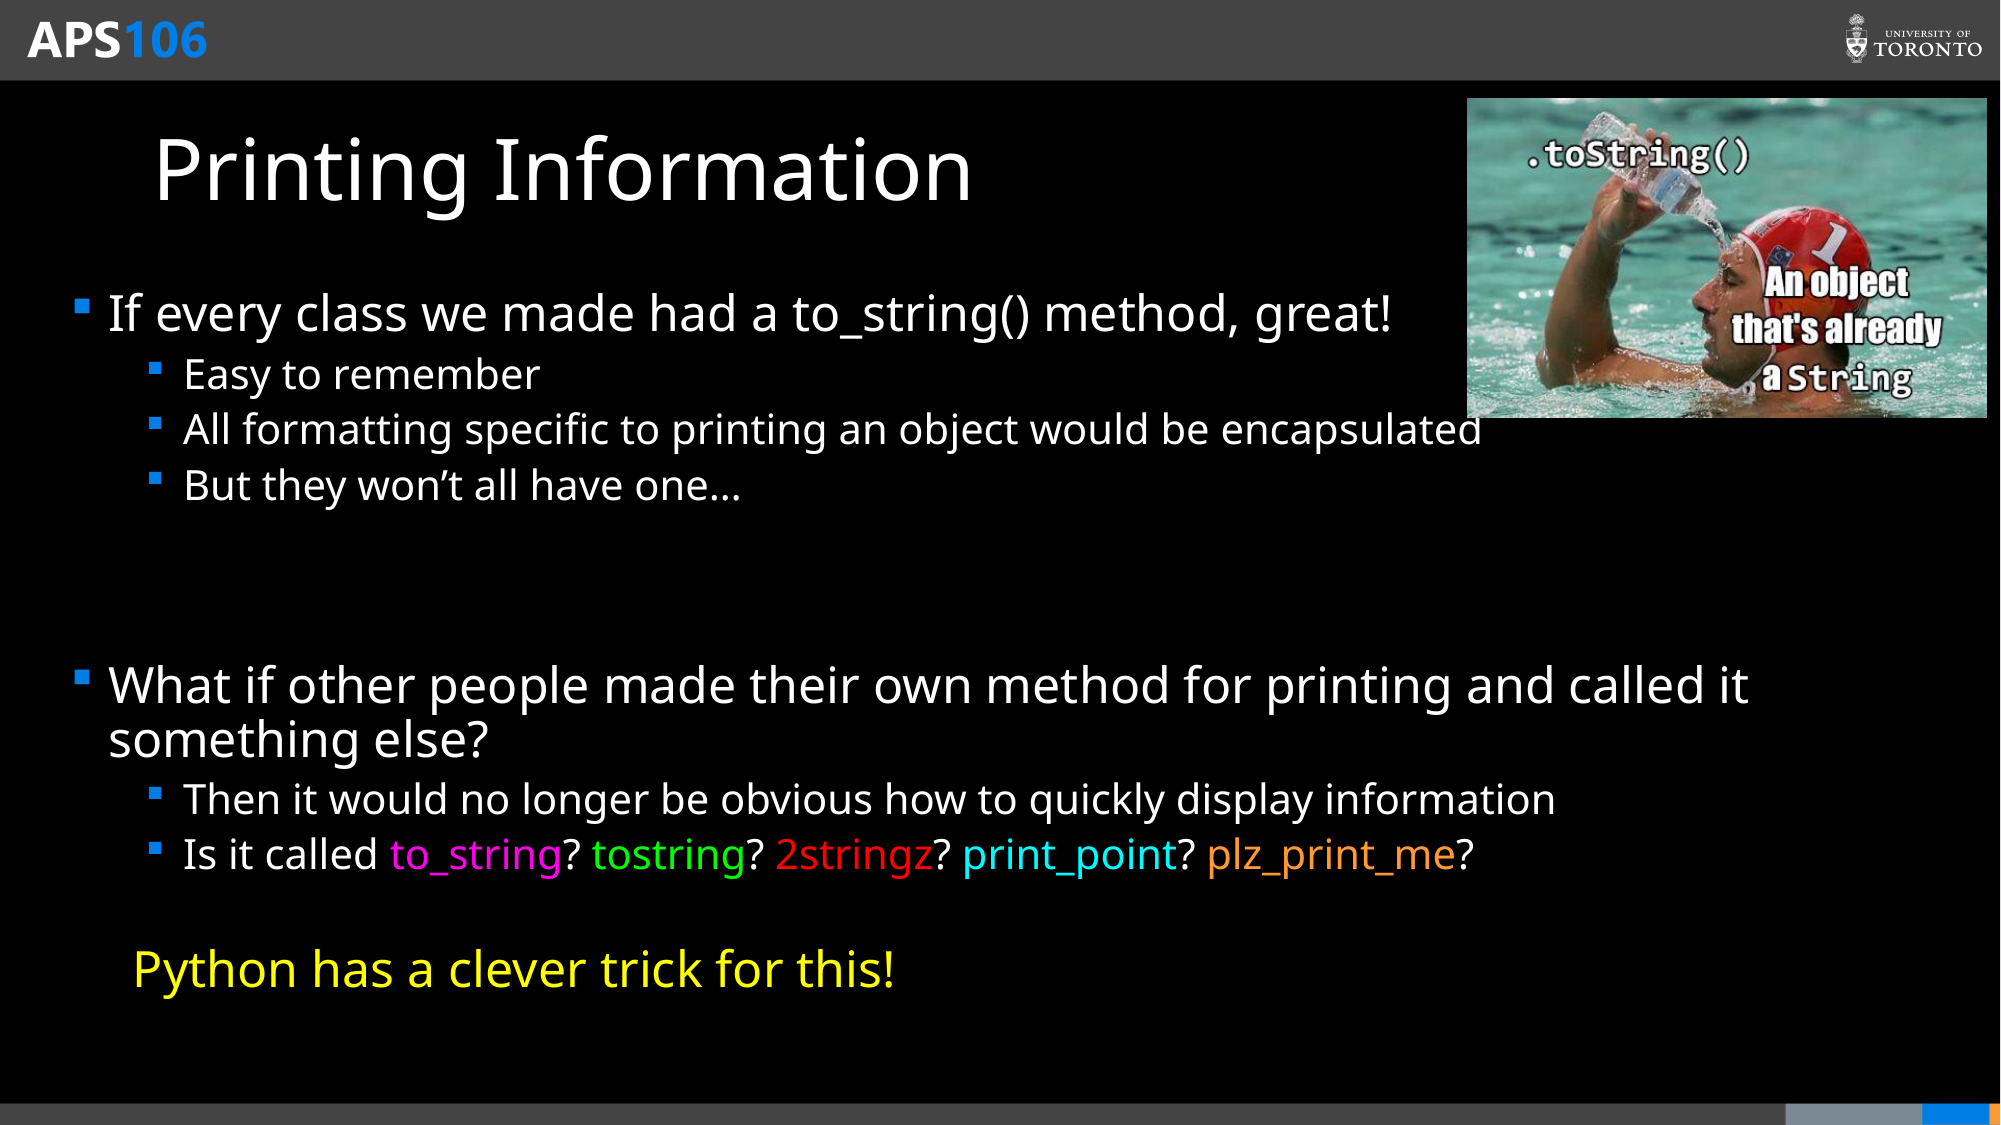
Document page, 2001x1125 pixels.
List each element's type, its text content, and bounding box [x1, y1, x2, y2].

text_box Python has a clever trick for this! [118, 929, 912, 1005]
picture [0, 0, 2001, 1125]
title Printing Information [137, 119, 1467, 227]
list If every class we made had a to_string() method, great! Easy to remember All formatting specific to printing an object would be encapsulated But they won’t all have one… What if other people made their own method for printing and called it something else? Then it would no longer be obvious how to quickly display information Is it called to_string? tostring? 2stringz? print_point? plz_print_me? [55, 281, 1807, 1075]
